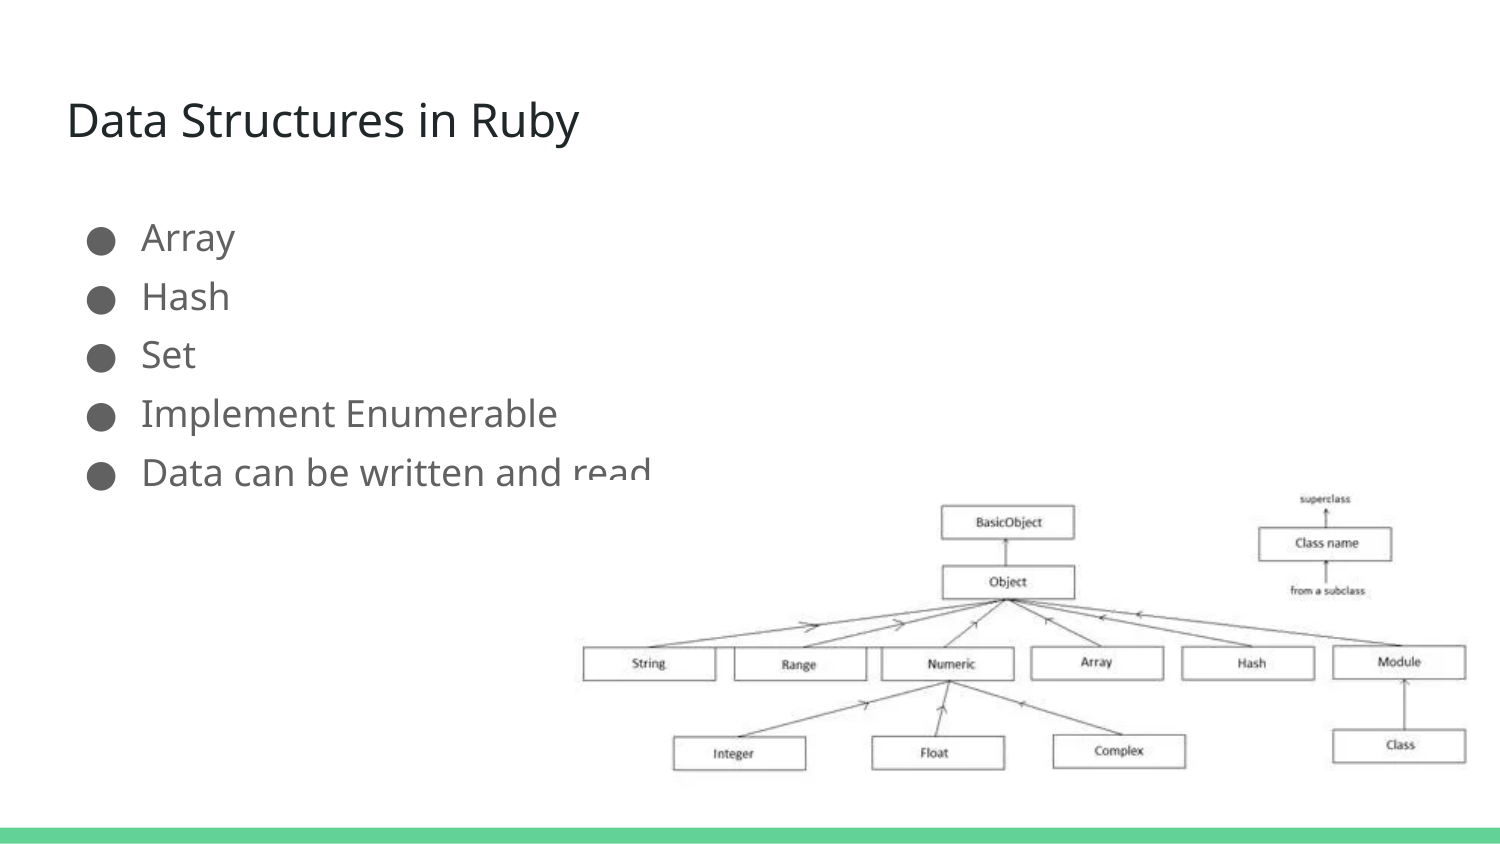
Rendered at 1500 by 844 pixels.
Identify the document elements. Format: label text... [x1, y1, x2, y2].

list Array Hash Set Implement Enumerable Data can be written and read [51, 189, 1449, 750]
picture [573, 480, 1482, 789]
title Data Structures in Ruby [51, 72, 1449, 167]
